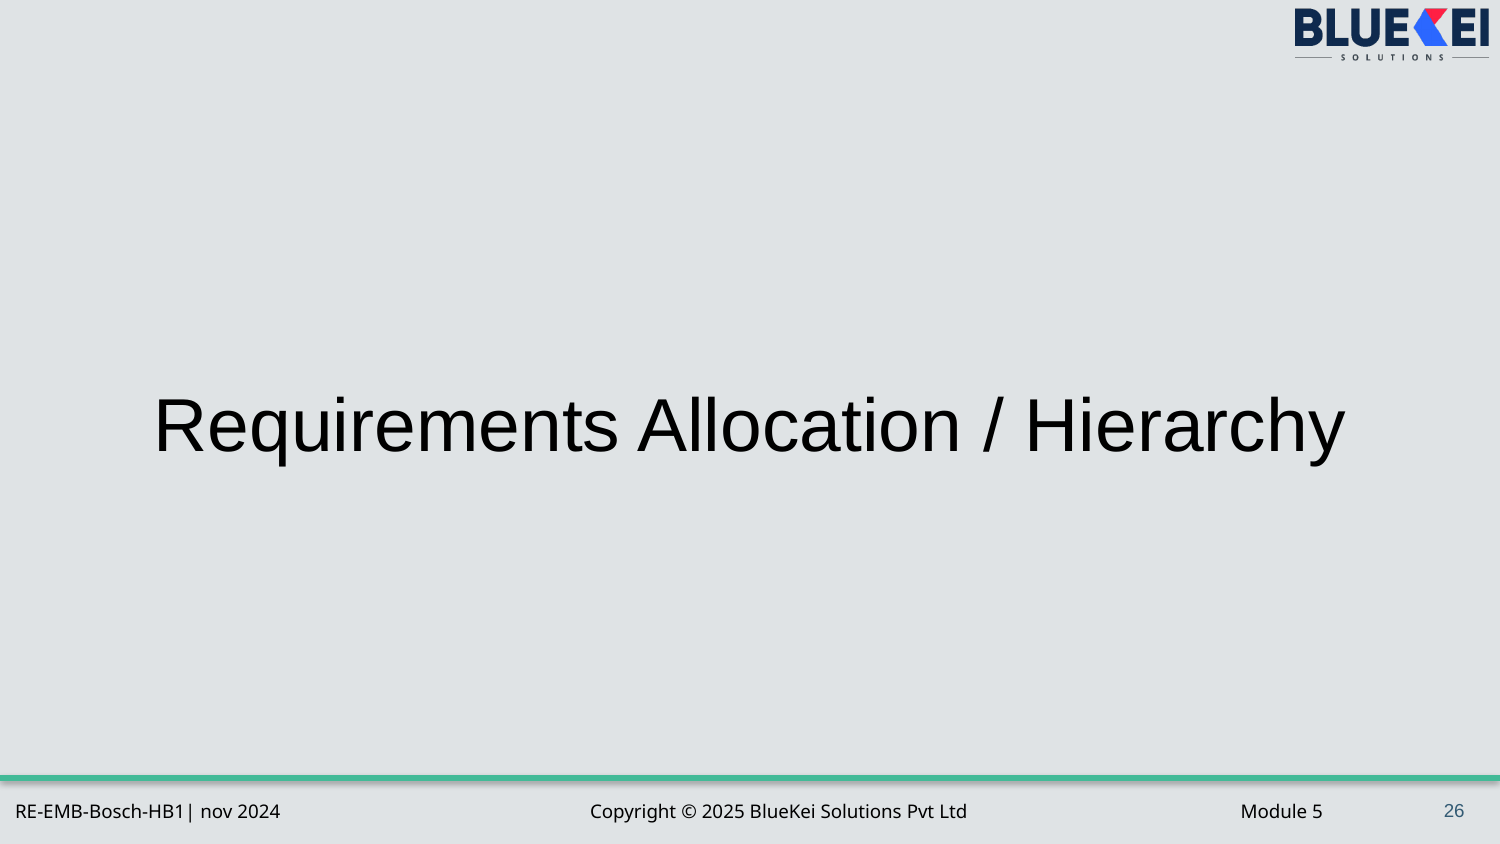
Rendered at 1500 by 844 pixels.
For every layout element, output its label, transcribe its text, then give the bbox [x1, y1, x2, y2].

slide_number 26 [1389, 777, 1480, 842]
picture [1293, 7, 1491, 63]
title Requirements Allocation / Hierarchy [51, 352, 1449, 491]
